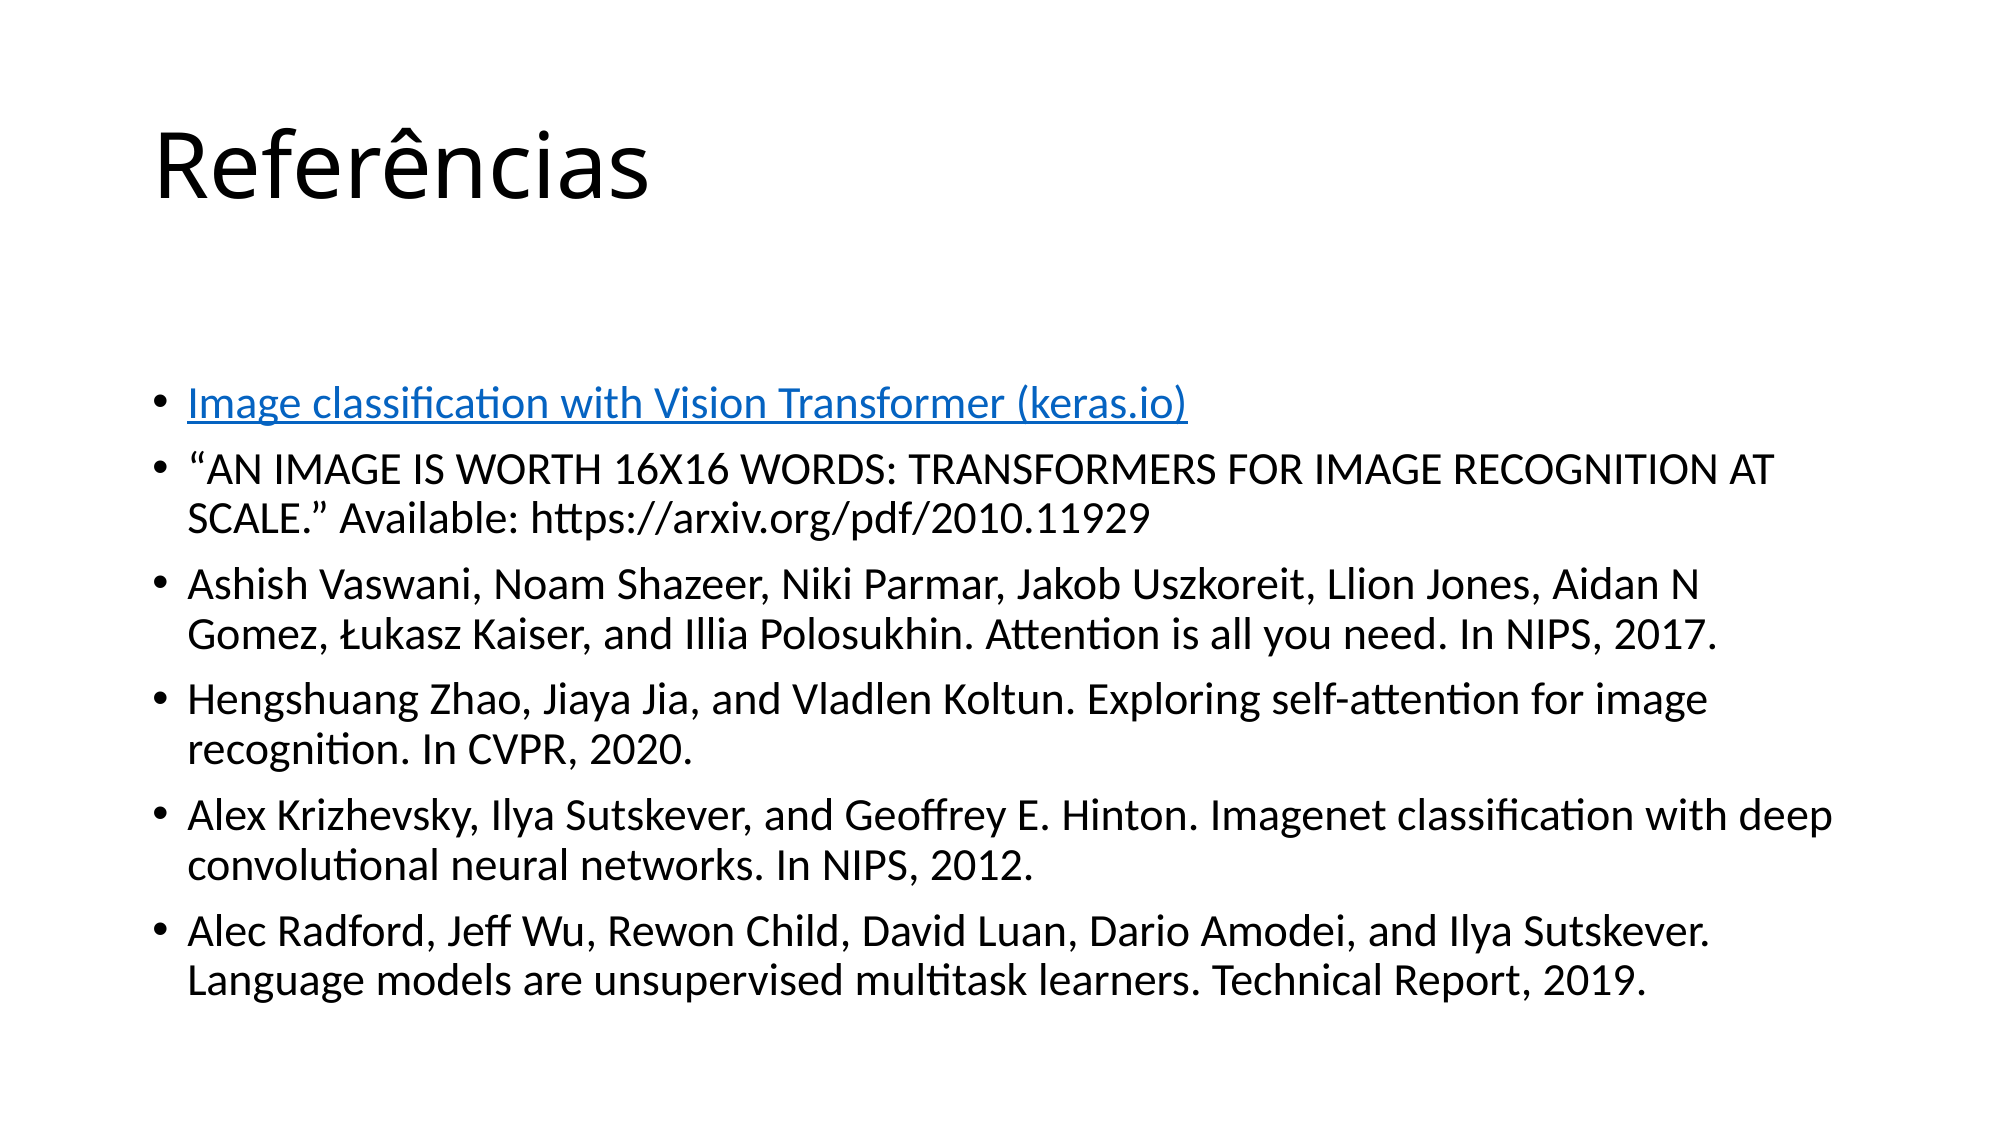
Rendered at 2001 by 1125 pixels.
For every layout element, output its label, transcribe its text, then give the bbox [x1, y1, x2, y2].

title Referências [137, 59, 1863, 278]
list Image classification with Vision Transformer (keras.io) “AN IMAGE IS WORTH 16X16 WORDS: TRANSFORMERS FOR IMAGE RECOGNITION AT SCALE.” Available: https://arxiv.org/pdf/2010.11929‌ Ashish Vaswani, Noam Shazeer, Niki Parmar, Jakob Uszkoreit, Llion Jones, Aidan N Gomez, Łukasz Kaiser, and Illia Polosukhin. Attention is all you need. In NIPS, 2017. Hengshuang Zhao, Jiaya Jia, and Vladlen Koltun. Exploring self-attention for image recognition. In CVPR, 2020. Alex Krizhevsky, Ilya Sutskever, and Geoffrey E. Hinton. Imagenet classification with deep convolutional neural networks. In NIPS, 2012. Alec Radford, Jeff Wu, Rewon Child, David Luan, Dario Amodei, and Ilya Sutskever. Language models are unsupervised multitask learners. Technical Report, 2019. [137, 299, 1863, 1014]
